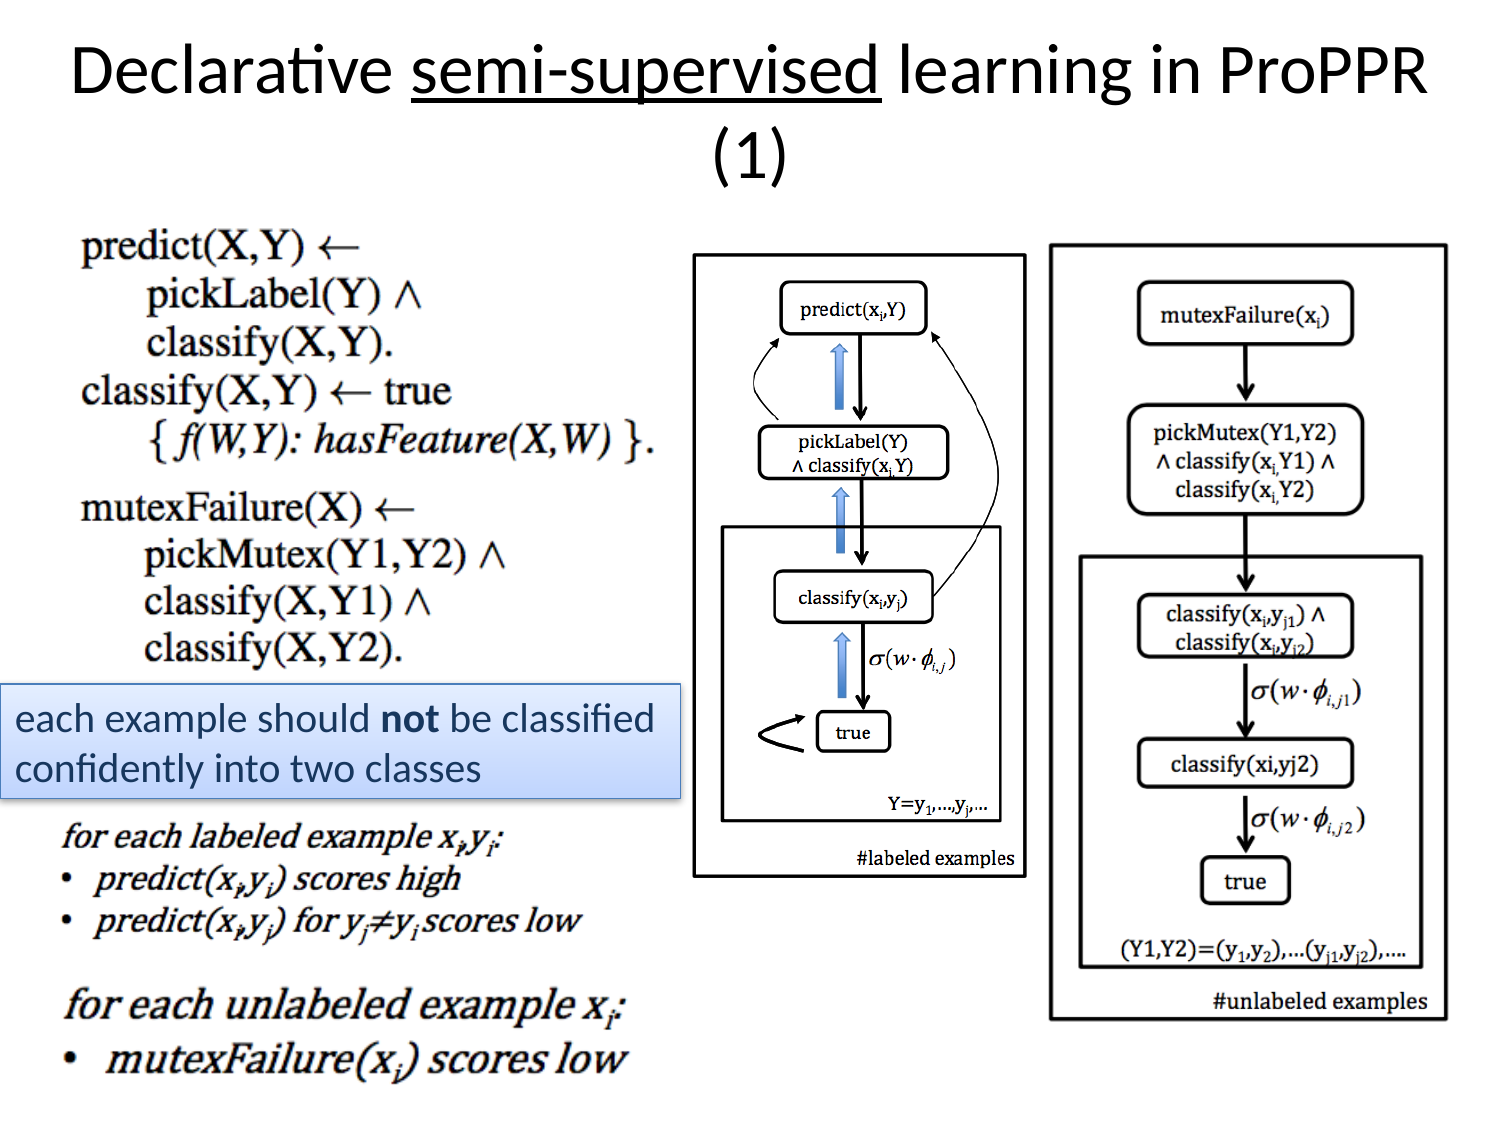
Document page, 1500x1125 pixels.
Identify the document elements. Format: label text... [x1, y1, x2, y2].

title Declarative semi-supervised learning in ProPPR (1) [41, 13, 1459, 202]
picture [41, 982, 670, 1106]
picture [60, 211, 1459, 1026]
text_box each example should not be classified confidently into two classes [0, 683, 658, 799]
picture [41, 806, 609, 948]
